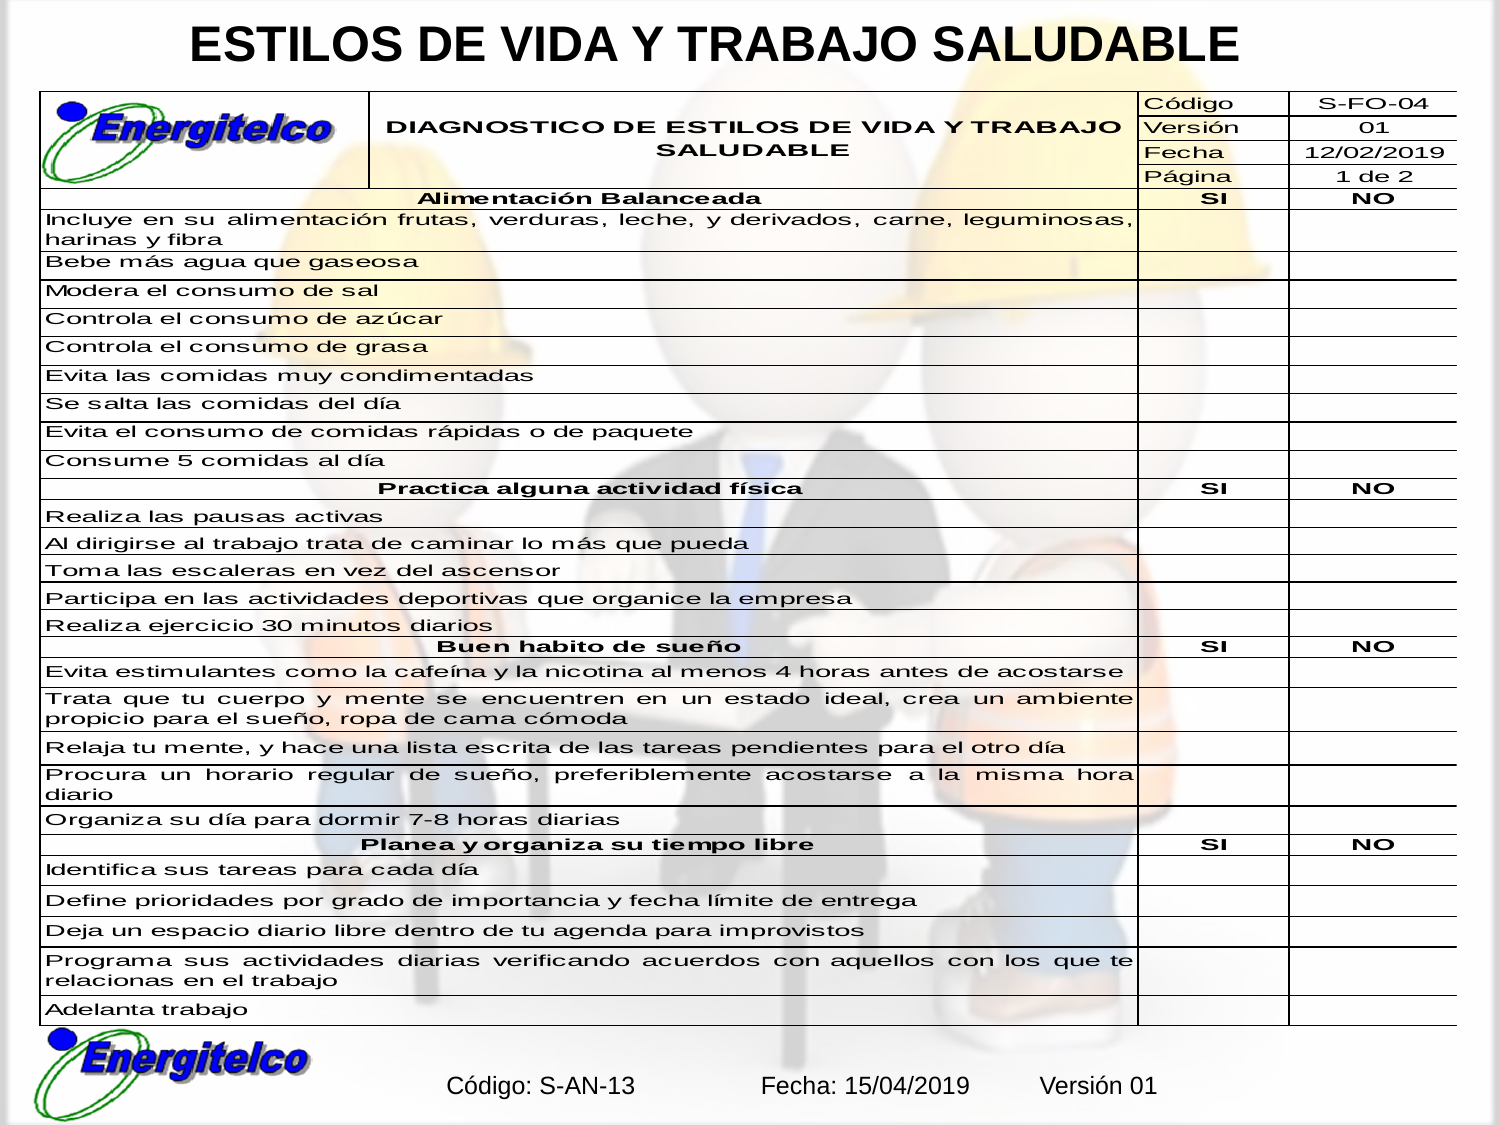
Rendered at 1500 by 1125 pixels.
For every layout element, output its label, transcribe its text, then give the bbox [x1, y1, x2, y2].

title ESTILOS DE VIDA Y TRABAJO SALUDABLE [100, 0, 1331, 83]
text_box Código: S-AN-13 Fecha: 15/04/2019 Versión 01 [322, 1053, 1353, 1107]
picture [30, 90, 1459, 1124]
